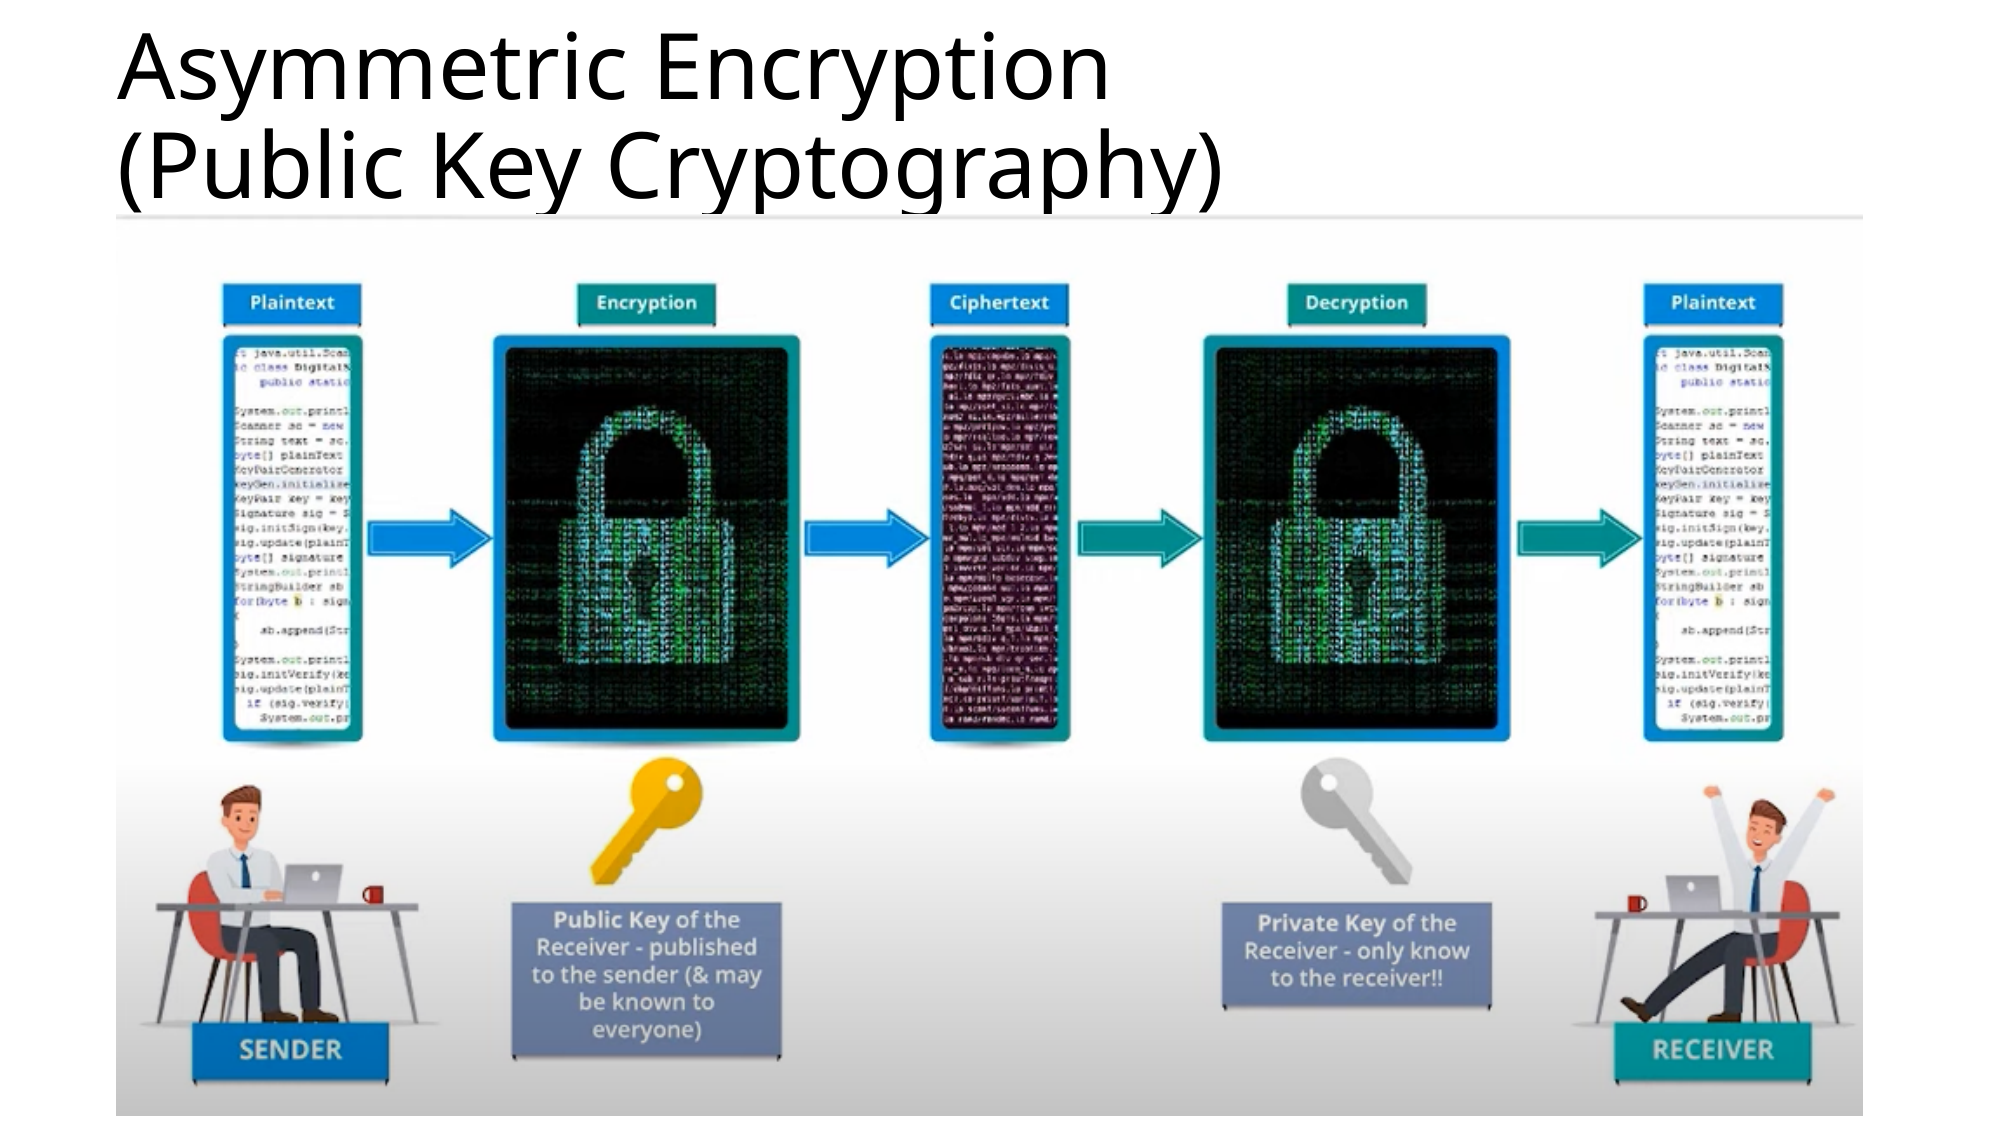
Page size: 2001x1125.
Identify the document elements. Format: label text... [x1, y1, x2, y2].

title Asymmetric Encryption (Public Key Cryptography) [102, 10, 1828, 228]
picture [116, 214, 1863, 1116]
